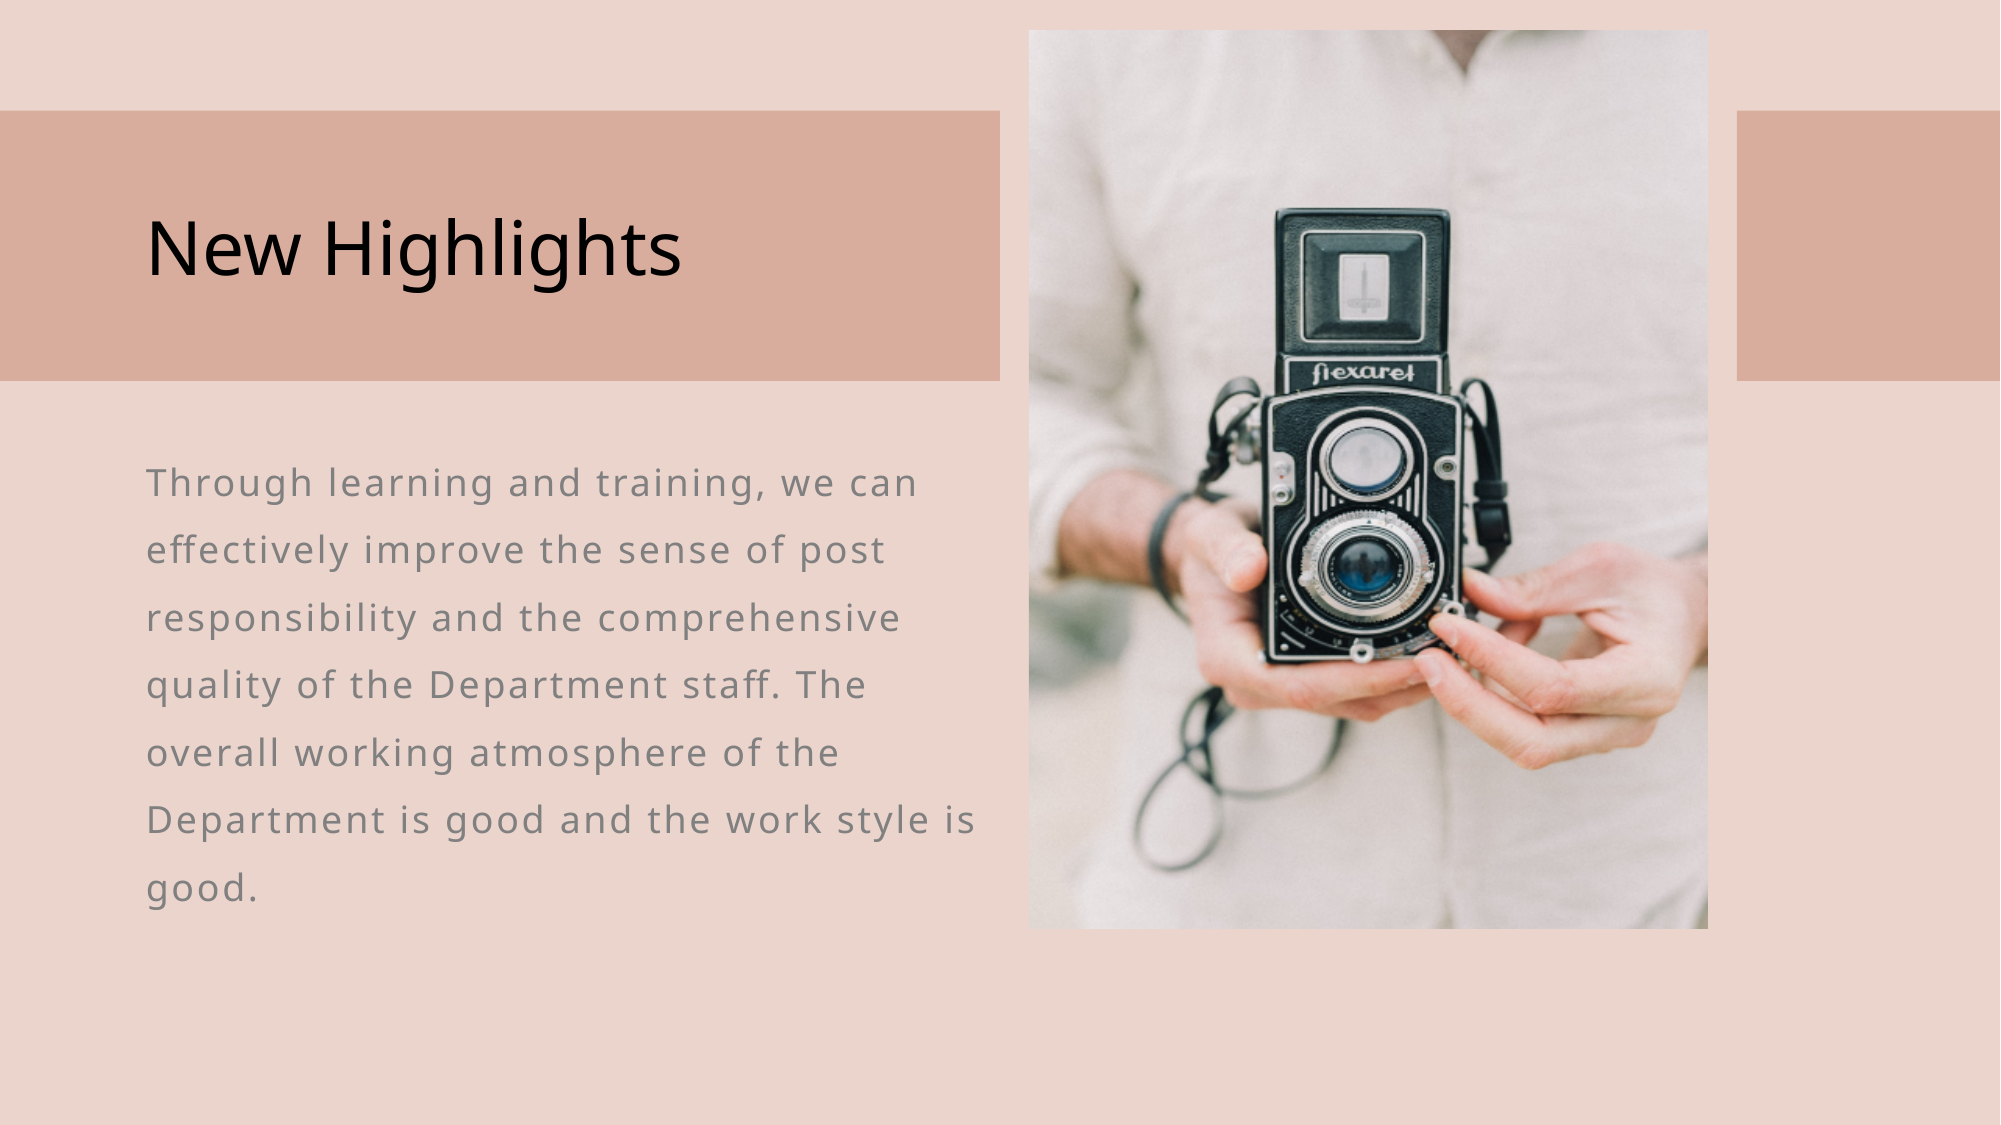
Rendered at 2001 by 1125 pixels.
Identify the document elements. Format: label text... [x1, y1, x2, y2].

text_box [1736, 110, 2000, 382]
text_box Through learning and training, we can effectively improve the sense of post responsibility and the comprehensive quality of the Department staff. The overall working atmosphere of the Department is good and the work style is good. [131, 428, 1000, 917]
text_box [0, 110, 1001, 382]
text_box [1028, 29, 1709, 930]
text_box New Highlights [131, 192, 757, 298]
